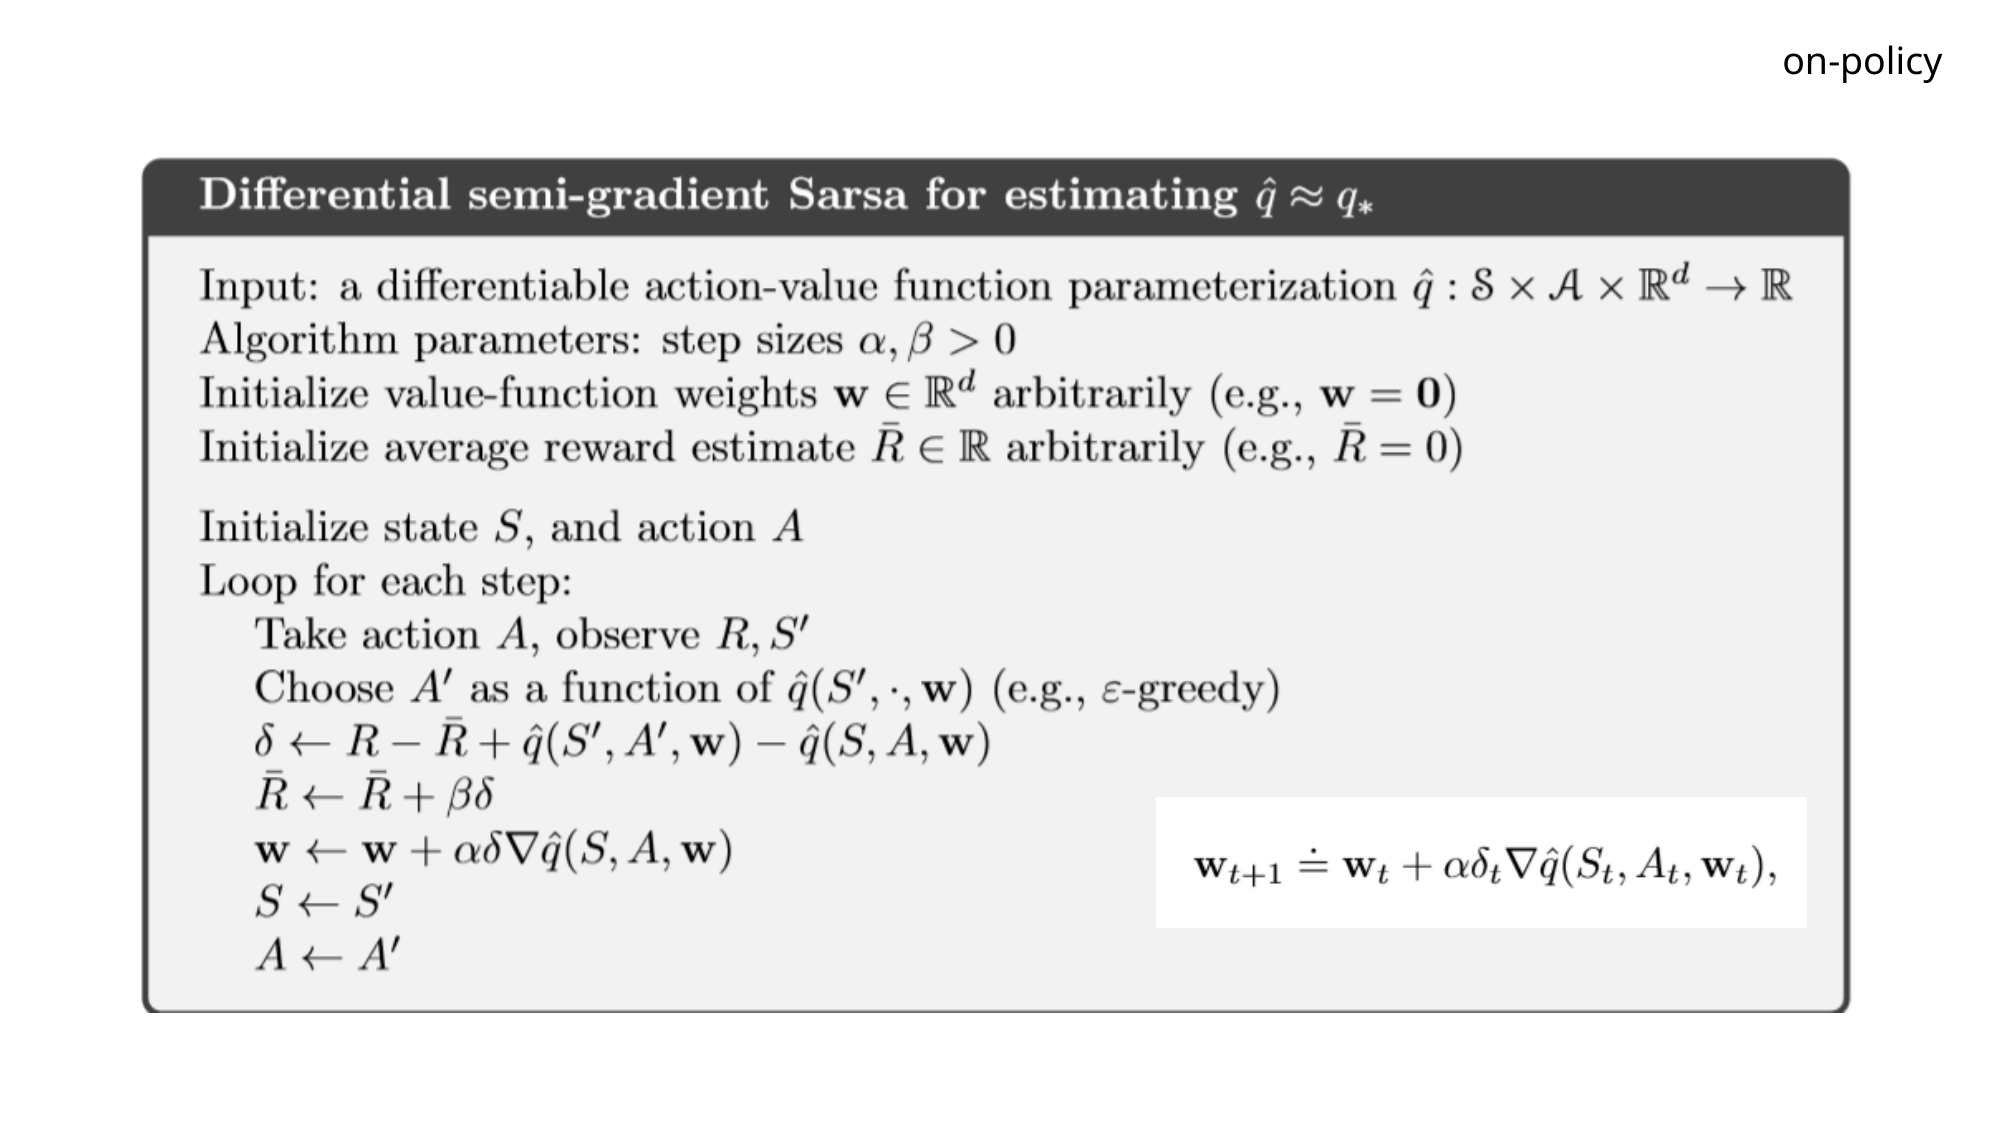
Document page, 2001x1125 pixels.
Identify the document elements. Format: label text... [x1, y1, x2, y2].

text_box on-policy [1767, 29, 1958, 90]
picture [140, 156, 1859, 1013]
